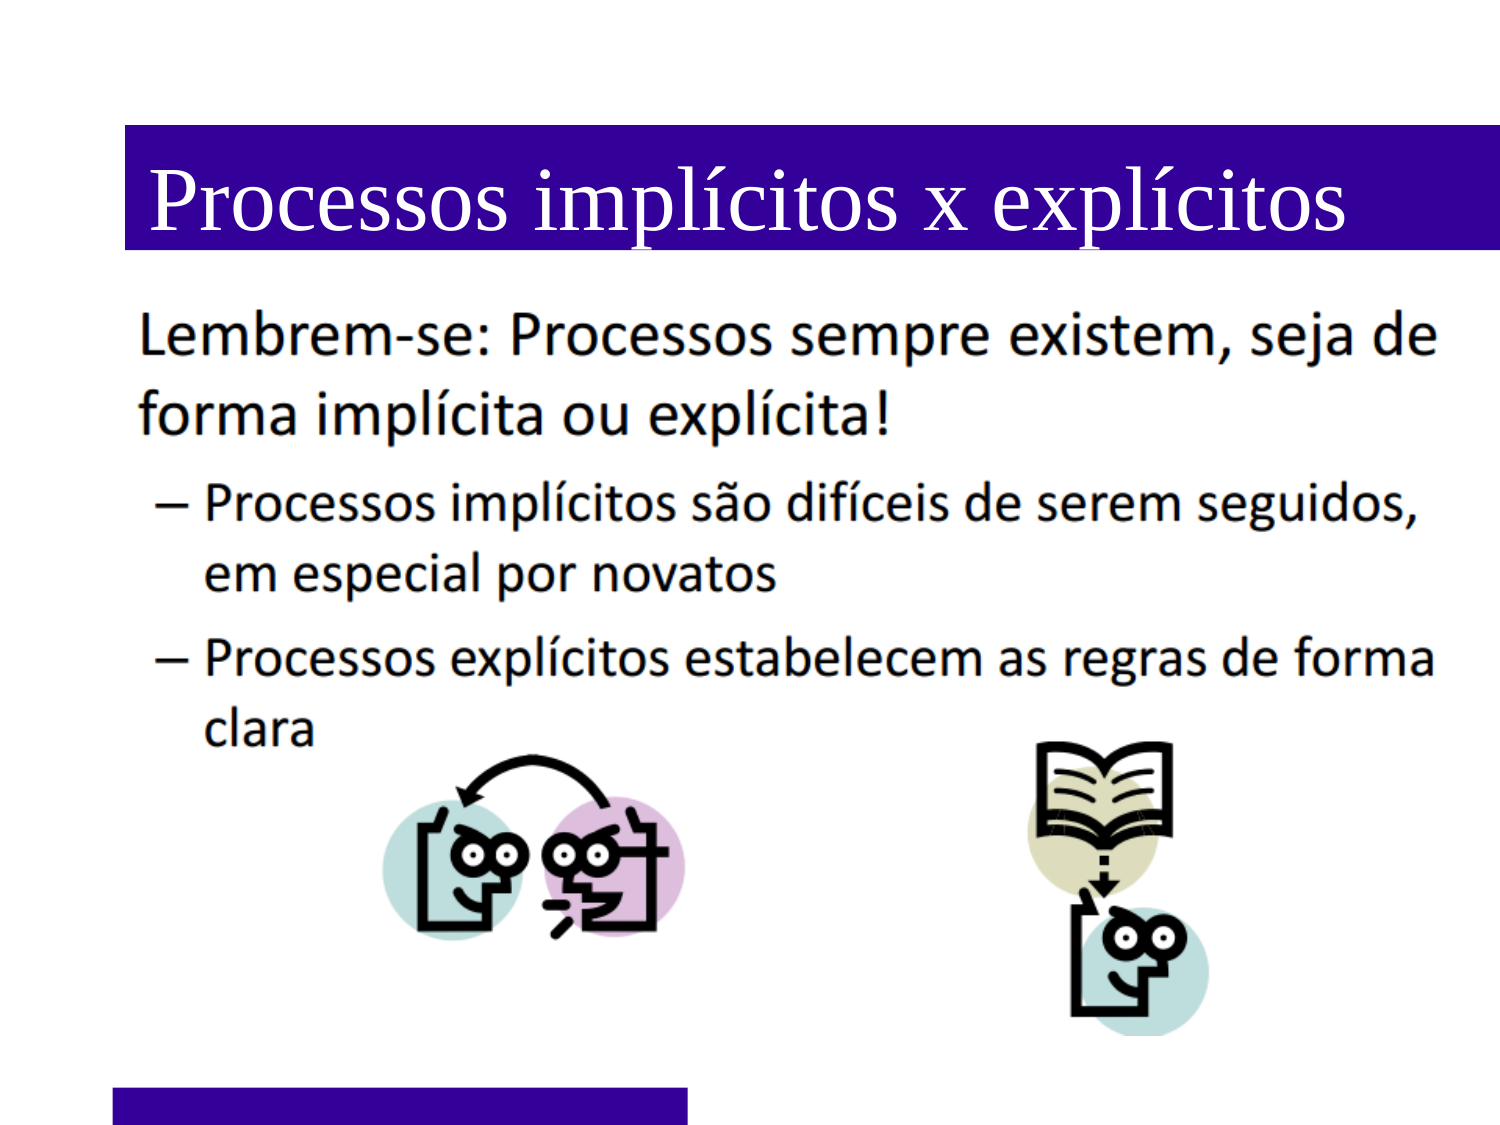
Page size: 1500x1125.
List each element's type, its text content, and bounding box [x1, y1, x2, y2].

picture [132, 302, 1448, 1036]
text_box Processos implícitos x explícitos [112, 99, 1387, 287]
